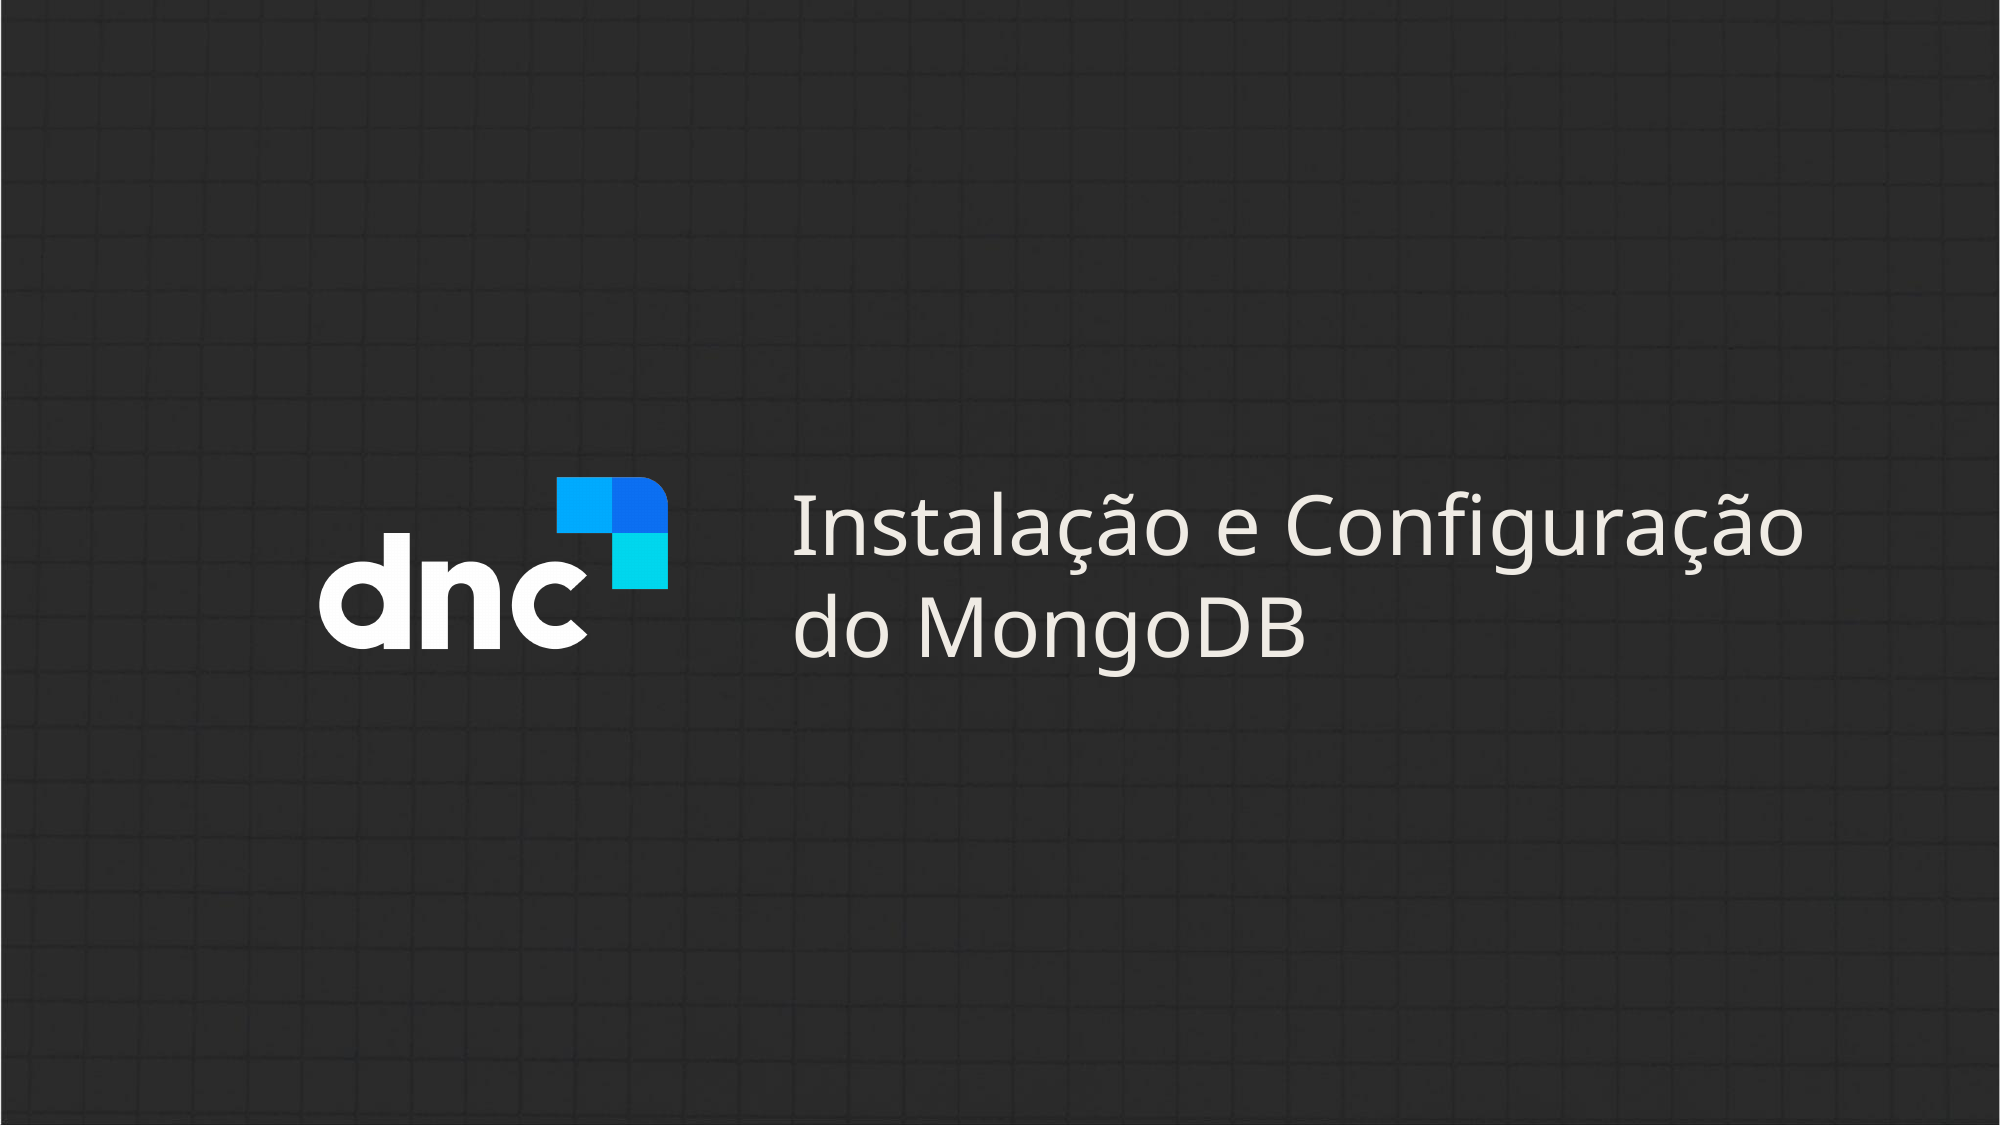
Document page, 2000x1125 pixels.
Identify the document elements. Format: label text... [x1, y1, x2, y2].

title Instalação e Configuração do MongoDB [776, 427, 1895, 724]
picture [0, 0, 2000, 1125]
